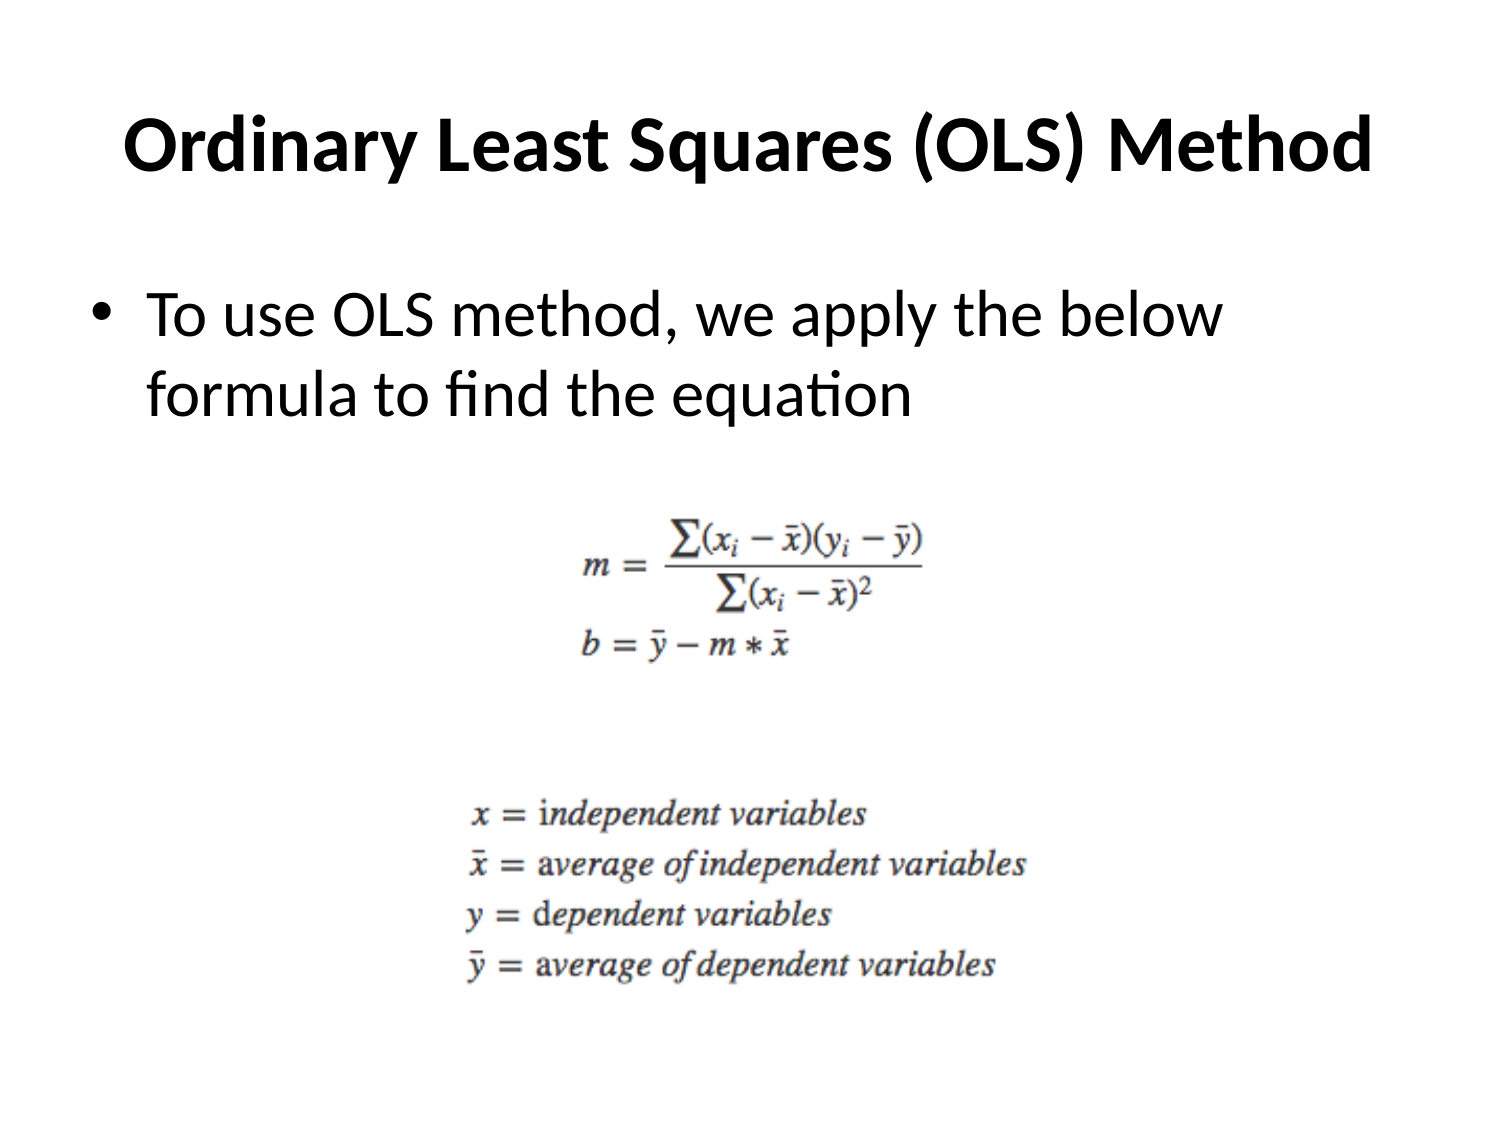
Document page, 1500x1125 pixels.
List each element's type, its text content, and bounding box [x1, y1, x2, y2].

title Ordinary Least Squares (OLS) Method [75, 45, 1425, 233]
list To use OLS method, we apply the below formula to find the equation [75, 262, 1425, 1005]
picture [323, 463, 1154, 1057]
